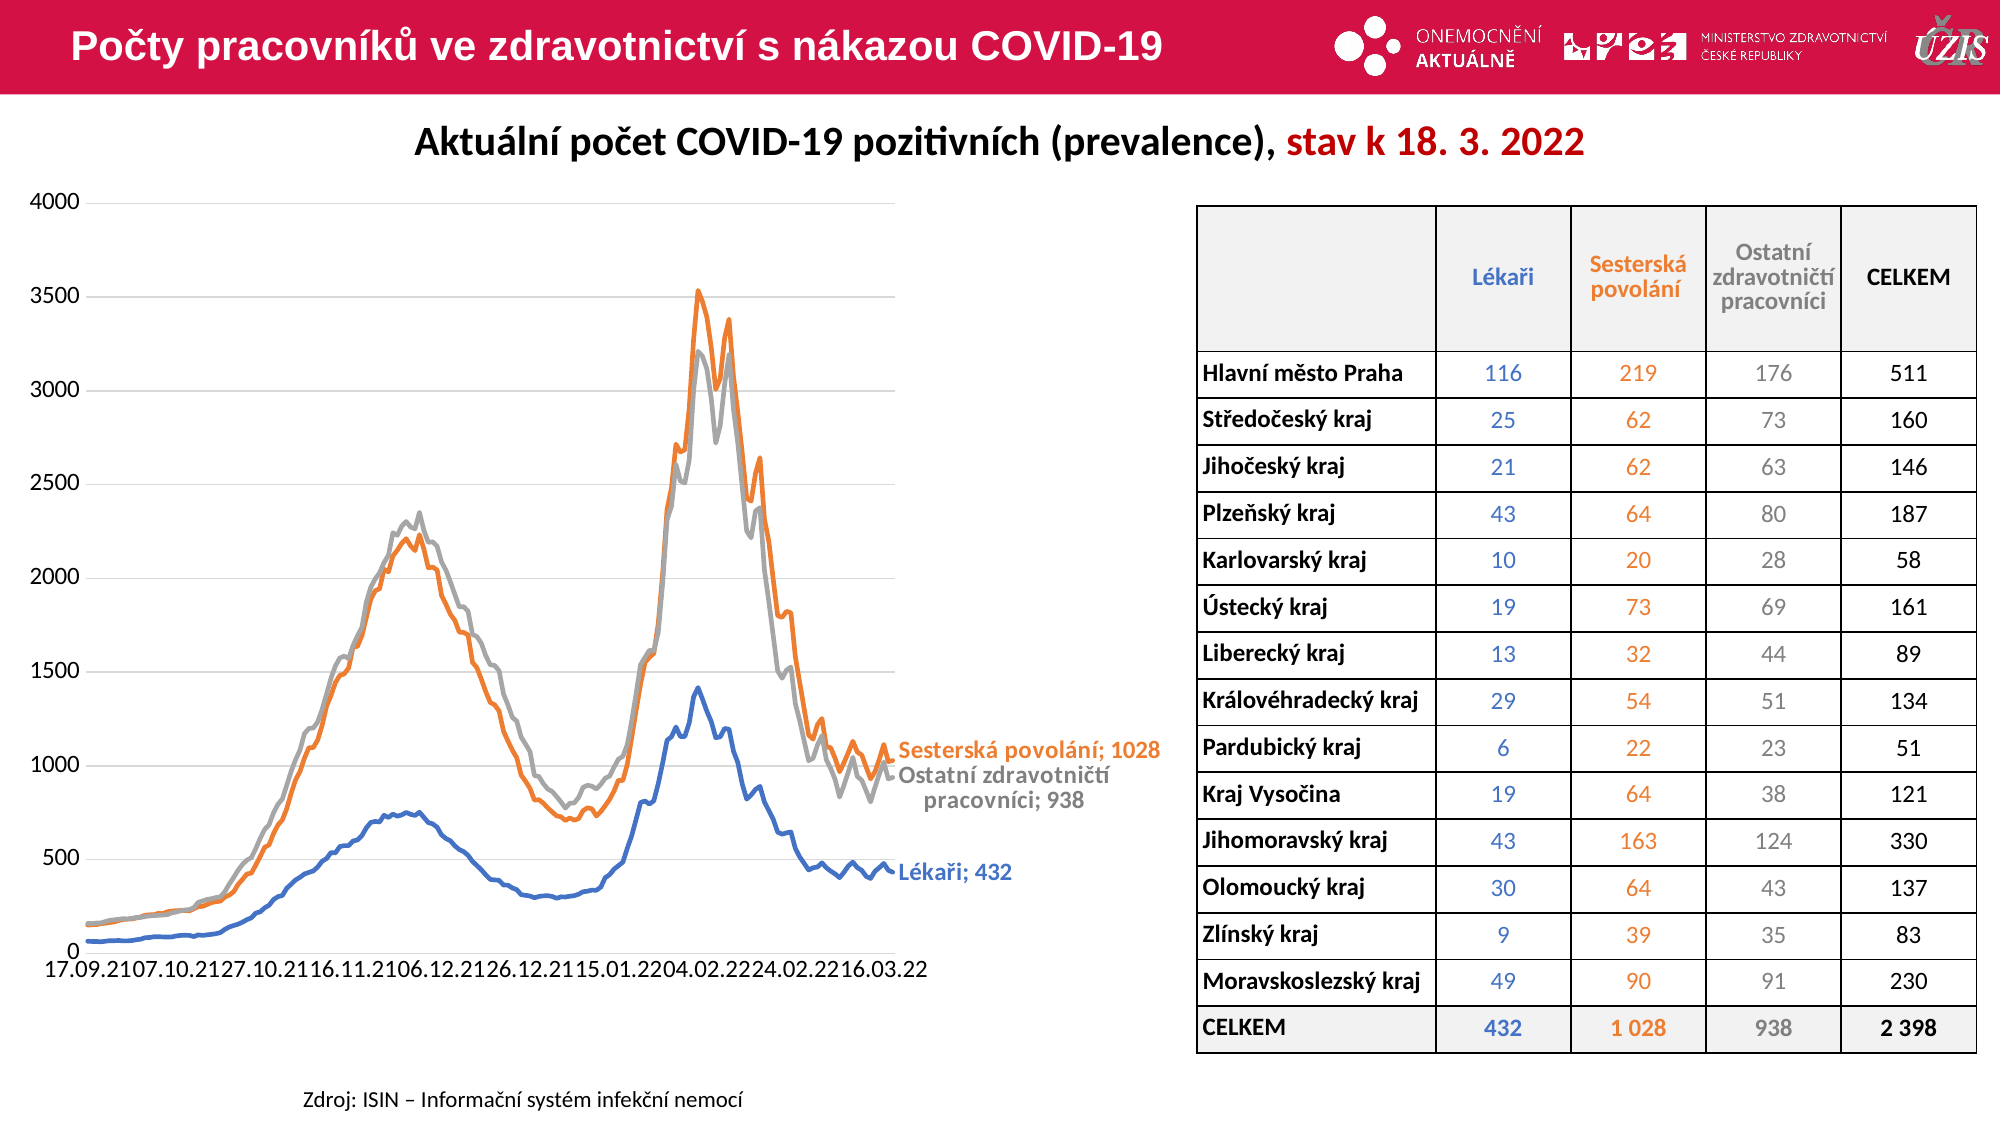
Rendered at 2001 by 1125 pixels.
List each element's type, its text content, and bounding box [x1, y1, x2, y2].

table_cell 35 [1707, 914, 1840, 959]
table_cell 69 [1707, 586, 1840, 631]
table_cell 137 [1842, 867, 1976, 912]
table_cell 58 [1842, 539, 1976, 584]
table_cell 38 [1707, 773, 1840, 818]
table_cell 90 [1572, 960, 1705, 1005]
table_cell 19 [1437, 773, 1570, 818]
table_cell 91 [1707, 960, 1840, 1005]
table_cell Kraj Vysočina [1198, 773, 1435, 818]
table_cell 163 [1572, 820, 1705, 865]
table_cell 13 [1437, 633, 1570, 678]
table_cell 19 [1437, 586, 1570, 631]
table_cell Hlavní město Praha [1198, 352, 1435, 397]
table_cell 44 [1707, 633, 1840, 678]
title Počty pracovníků ve zdravotnictví s nákazou COVID-19 [55, 0, 1346, 95]
table_cell 25 [1437, 399, 1570, 444]
table_cell 511 [1842, 352, 1976, 397]
table_cell 49 [1437, 960, 1570, 1005]
table_cell 160 [1842, 399, 1976, 444]
table_cell 64 [1572, 773, 1705, 818]
table_cell 64 [1572, 493, 1705, 538]
table_cell 938 [1707, 1007, 1840, 1052]
table_cell 43 [1437, 820, 1570, 865]
table_cell 28 [1707, 539, 1840, 584]
table_cell Karlovarský kraj [1198, 539, 1435, 584]
table_cell CELKEM [1198, 1007, 1435, 1052]
table_header CELKEM [1842, 207, 1976, 351]
table_cell 63 [1707, 446, 1840, 491]
table_cell 73 [1707, 399, 1840, 444]
table_cell 22 [1572, 726, 1705, 771]
table_cell 32 [1572, 633, 1705, 678]
table_header Ostatní zdravotničtí pracovníci [1707, 207, 1840, 351]
table_cell 10 [1437, 539, 1570, 584]
text_box Aktuální počet COVID-19 pozitivních (prevalence), stav k 18. 3. 2022 [100, 106, 1900, 171]
table_cell Moravskoslezský kraj [1198, 960, 1435, 1005]
table_cell 89 [1842, 633, 1976, 678]
table_cell Olomoucký kraj [1198, 867, 1435, 912]
table_cell Středočeský kraj [1198, 399, 1435, 444]
table_cell 51 [1707, 680, 1840, 725]
table_cell 1 028 [1572, 1007, 1705, 1052]
table_cell 23 [1707, 726, 1840, 771]
text_box Zdroj: ISIN – Informační systém infekční nemocí [118, 1077, 929, 1120]
table_cell 124 [1707, 820, 1840, 865]
table_cell 176 [1707, 352, 1840, 397]
table_cell Plzeňský kraj [1198, 493, 1435, 538]
table_cell 73 [1572, 586, 1705, 631]
table_cell 432 [1437, 1007, 1570, 1052]
table_cell Liberecký kraj [1198, 633, 1435, 678]
table_cell 330 [1842, 820, 1976, 865]
table_cell 83 [1842, 914, 1976, 959]
table_header [1198, 207, 1435, 351]
table_cell Jihomoravský kraj [1198, 820, 1435, 865]
table_cell 146 [1842, 446, 1976, 491]
chart [23, 177, 1197, 1072]
table_cell 80 [1707, 493, 1840, 538]
table_cell 20 [1572, 539, 1705, 584]
table_cell 64 [1572, 867, 1705, 912]
table_cell 116 [1437, 352, 1570, 397]
table_cell 43 [1707, 867, 1840, 912]
table_cell Zlínský kraj [1198, 914, 1435, 959]
table_cell 187 [1842, 493, 1976, 538]
table_cell 29 [1437, 680, 1570, 725]
table_cell 43 [1437, 493, 1570, 538]
picture [1563, 31, 1888, 60]
table_cell 51 [1842, 726, 1976, 771]
table_cell 9 [1437, 914, 1570, 959]
table_cell Ústecký kraj [1198, 586, 1435, 631]
table_cell Jihočeský kraj [1198, 446, 1435, 491]
table_cell 134 [1842, 680, 1976, 725]
table_cell 6 [1437, 726, 1570, 771]
table_cell 219 [1572, 352, 1705, 397]
table_cell 54 [1572, 680, 1705, 725]
table_header Lékaři [1437, 207, 1570, 351]
table_cell 62 [1572, 446, 1705, 491]
table_cell 230 [1842, 960, 1976, 1005]
table_cell 30 [1437, 867, 1570, 912]
table_cell 21 [1437, 446, 1570, 491]
table_header Sesterská povolání [1572, 207, 1705, 351]
table_cell Pardubický kraj [1198, 726, 1435, 771]
table_cell 62 [1572, 399, 1705, 444]
table_cell Královéhradecký kraj [1198, 680, 1435, 725]
table_cell 161 [1842, 586, 1976, 631]
picture [1915, 15, 1989, 66]
table_cell 39 [1572, 914, 1705, 959]
picture [1346, 16, 1542, 76]
table_cell 121 [1842, 773, 1976, 818]
table_cell 2 398 [1842, 1007, 1976, 1052]
